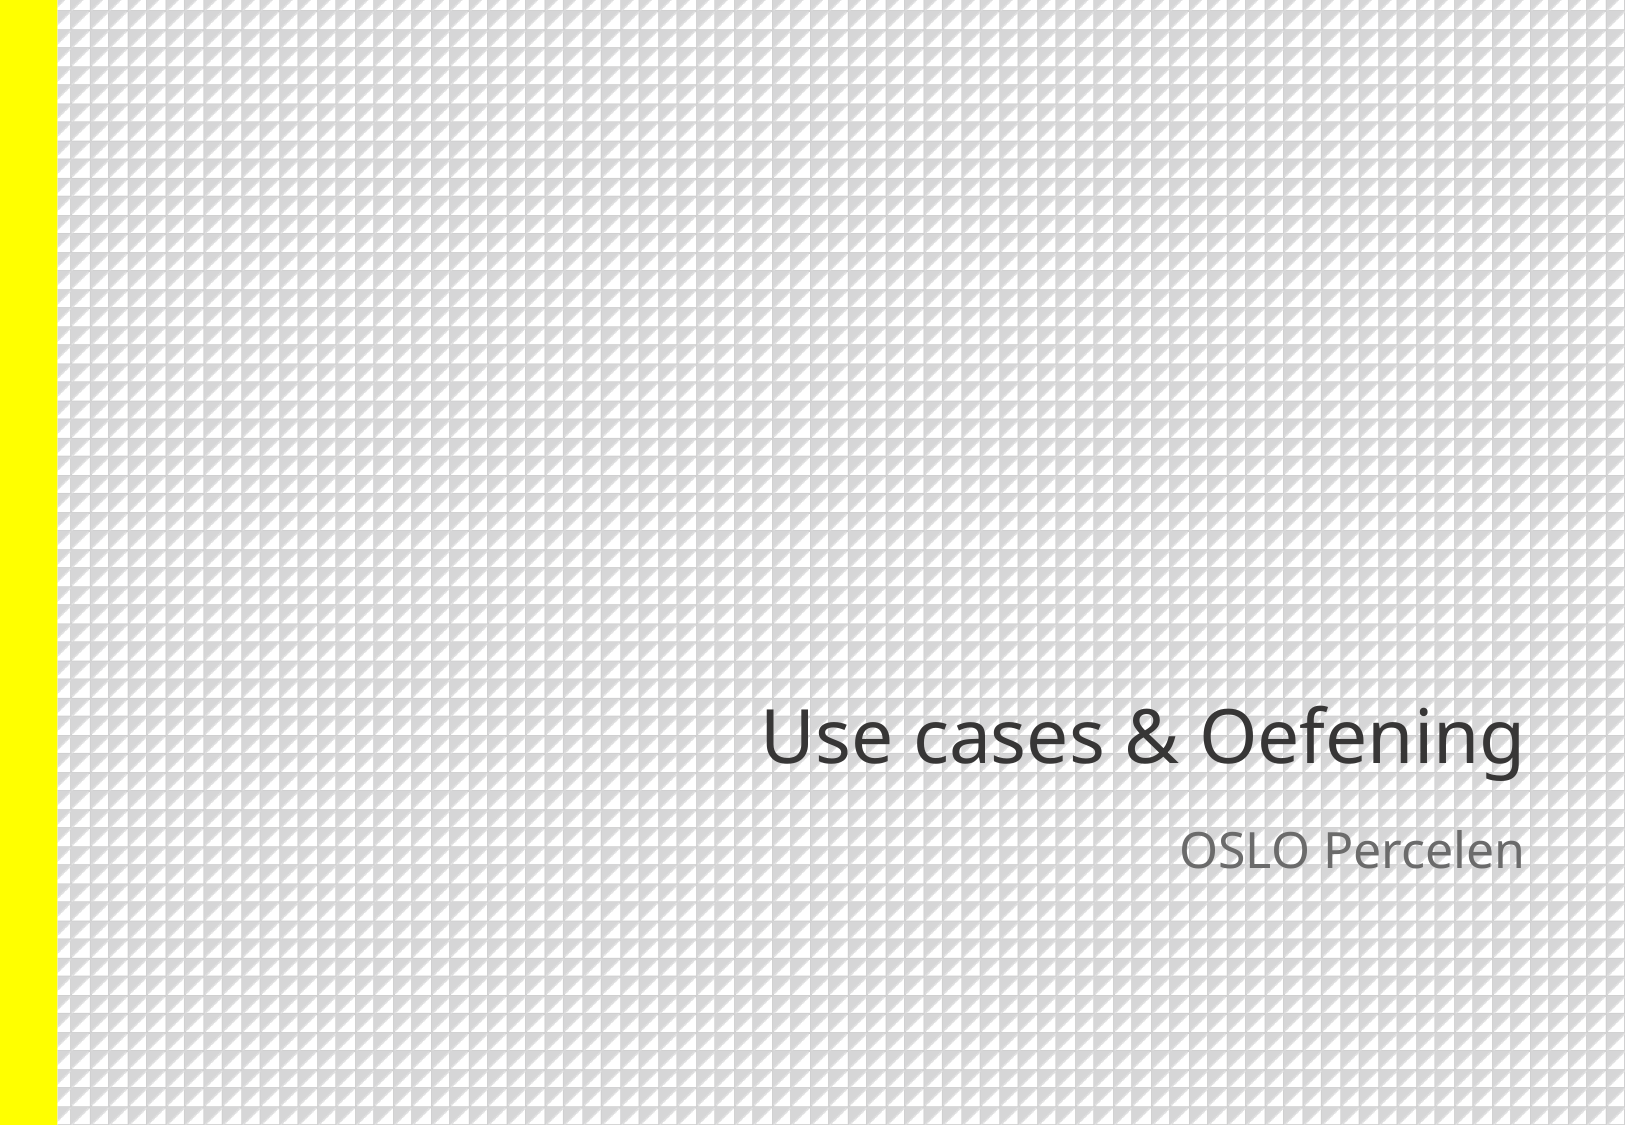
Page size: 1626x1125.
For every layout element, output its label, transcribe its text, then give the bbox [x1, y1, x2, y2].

picture [57, 0, 1625, 1125]
subtitle OSLO Percelen [322, 810, 1542, 1083]
title Use cases & Oefening [159, 328, 1542, 787]
